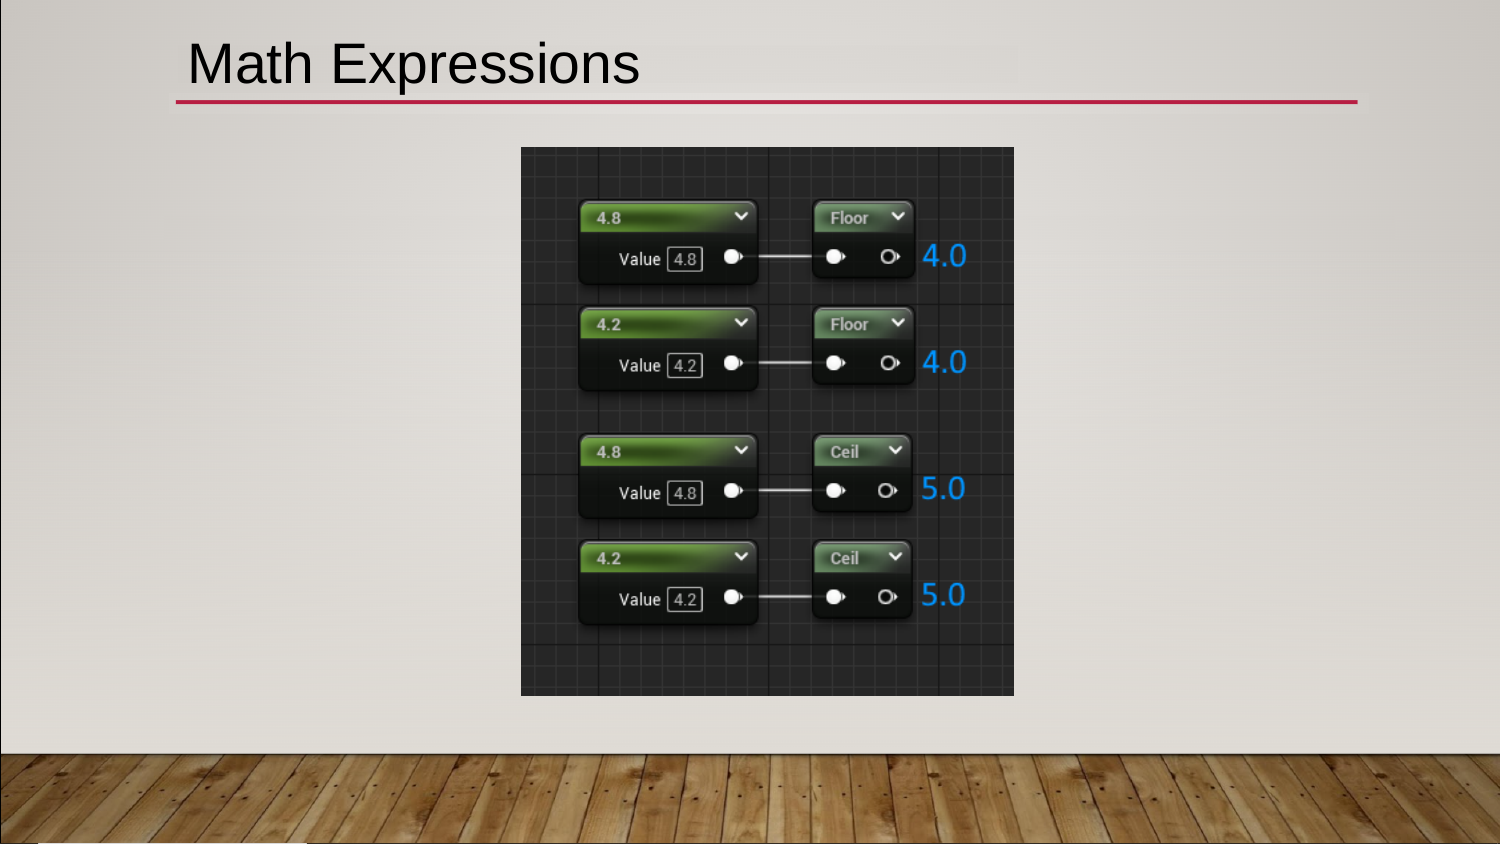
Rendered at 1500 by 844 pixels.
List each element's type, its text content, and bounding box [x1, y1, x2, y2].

title Math Expressions [172, 17, 1363, 112]
picture [0, 0, 1500, 844]
